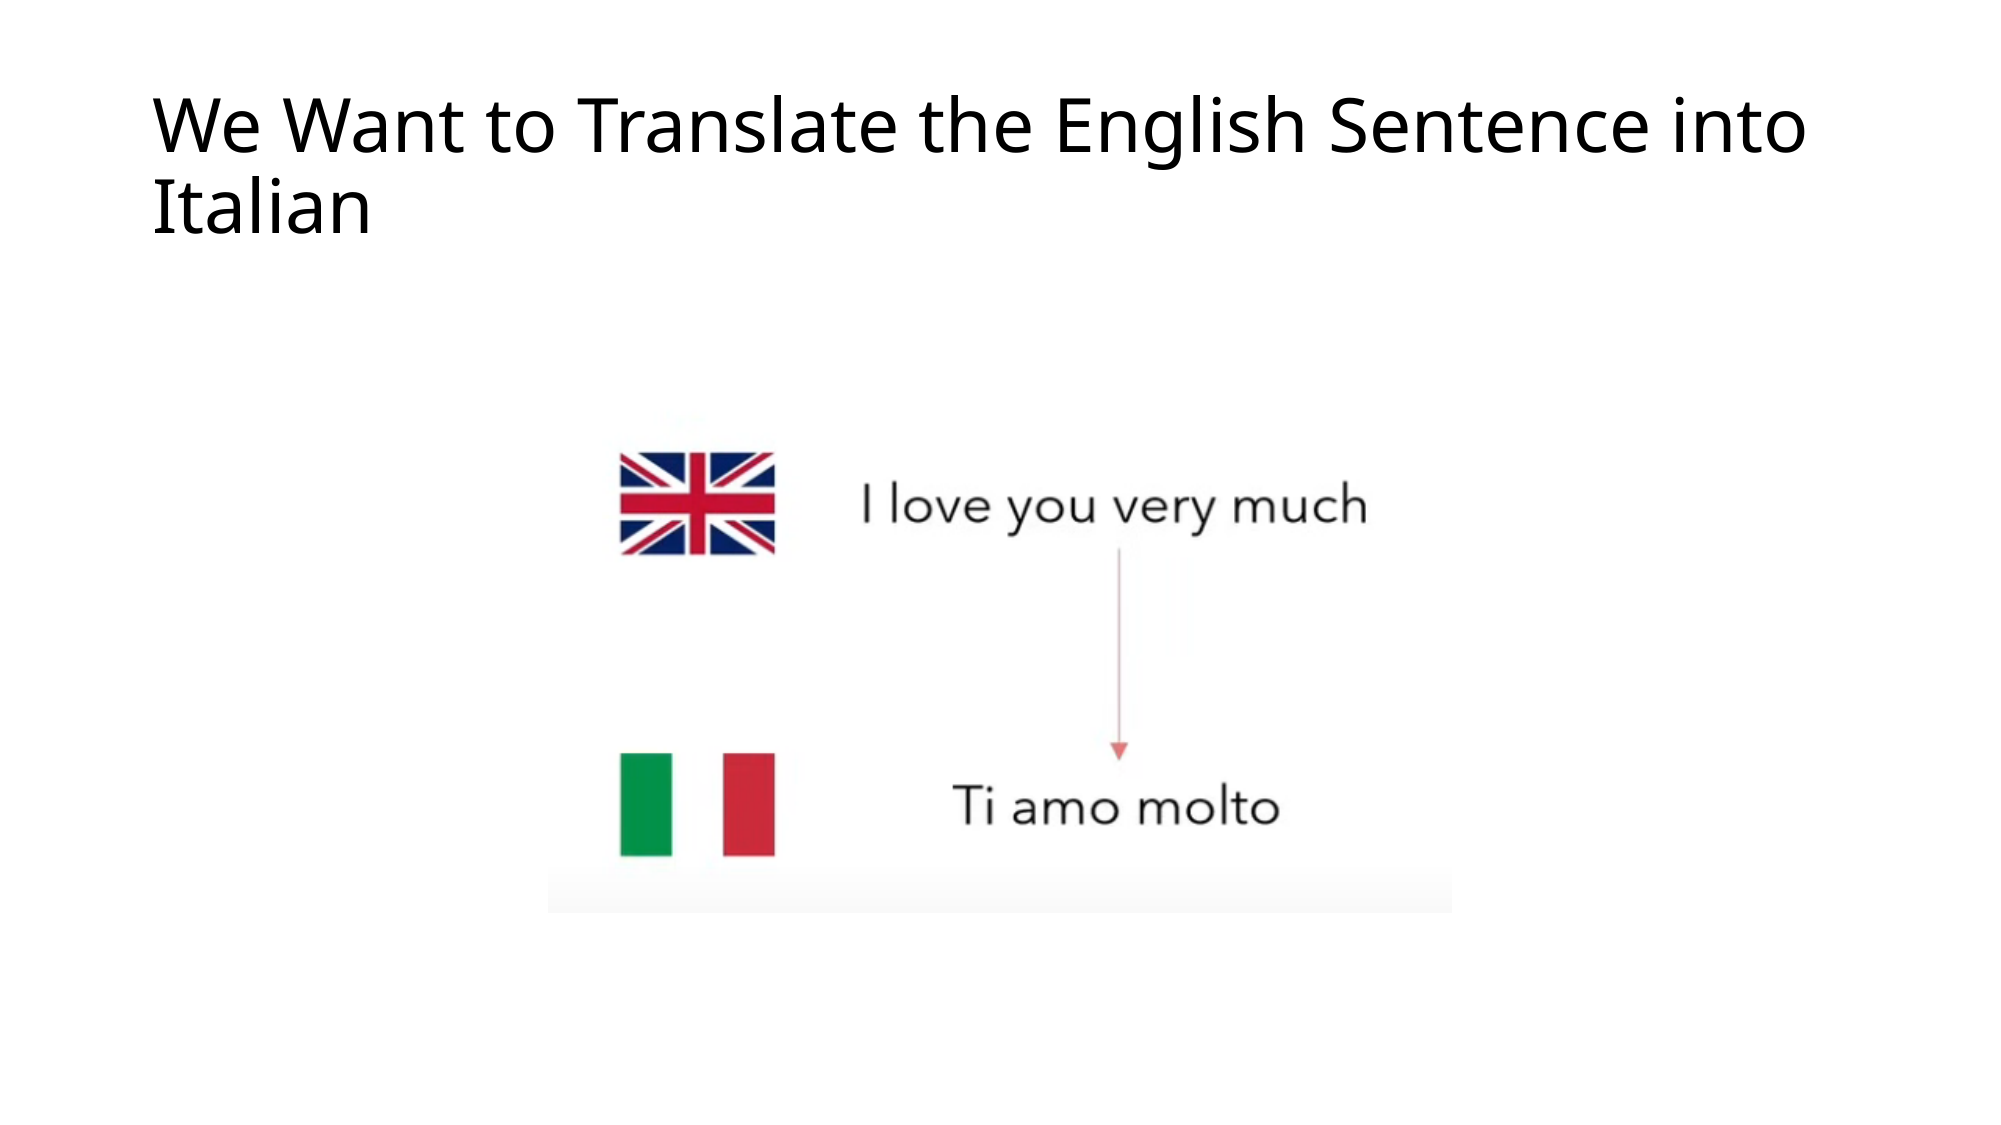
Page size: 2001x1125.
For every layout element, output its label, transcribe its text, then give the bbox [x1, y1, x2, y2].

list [547, 399, 1453, 914]
title We Want to Translate the English Sentence into Italian [137, 59, 1863, 278]
